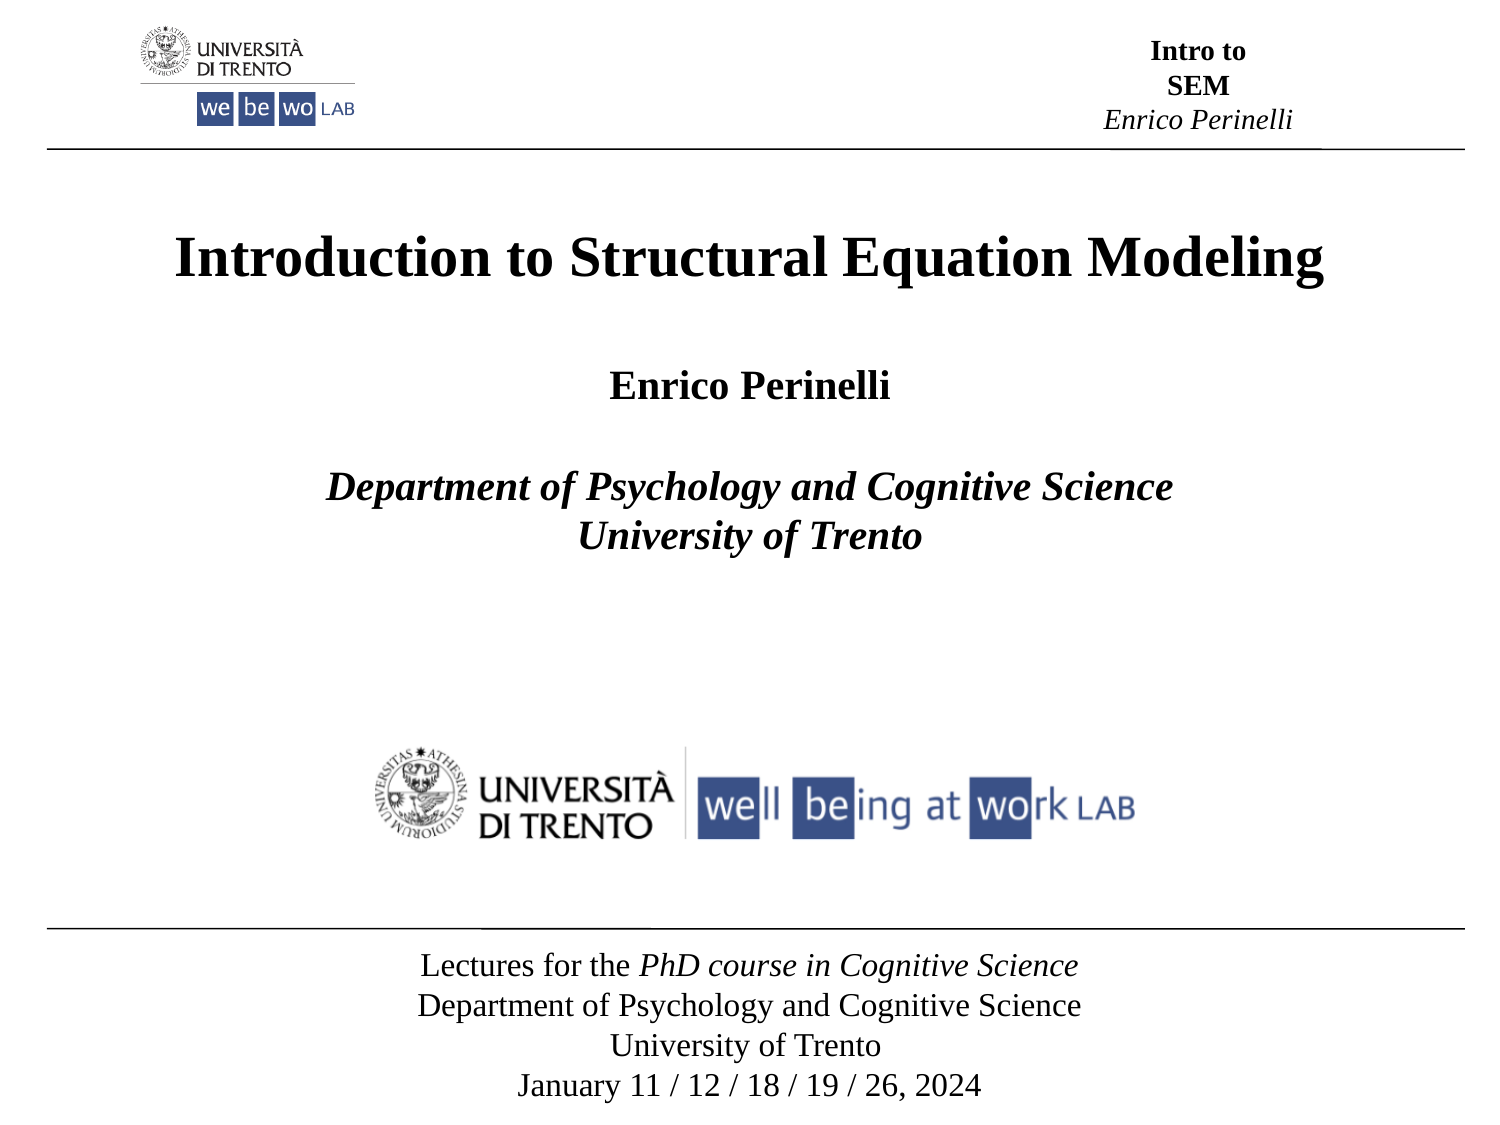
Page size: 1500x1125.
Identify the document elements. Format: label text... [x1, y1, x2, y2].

text_box Intro to SEM Enrico Perinelli [1088, 23, 1309, 143]
text_box Introduction to Structural Equation Modeling Enrico Perinelli Department of Psychology and Cognitive Science University of Trento Lectures for the PhD course in Cognitive Science Department of Psychology and Cognitive Science University of Trento January 11 / 12 / 18 / 19 / 26, 2024 [70, 937, 1430, 1111]
picture [365, 729, 1146, 863]
picture [136, 19, 362, 134]
text_box Introduction to Structural Equation Modeling Enrico Perinelli Department of Psychology and Cognitive Science University of Trento Lectures for the PhD course in Cognitive Science Department of Psychology and Cognitive Science University of Trento January 11 / 12 / 18 / 19 / 26, 2024 [70, 210, 1430, 927]
